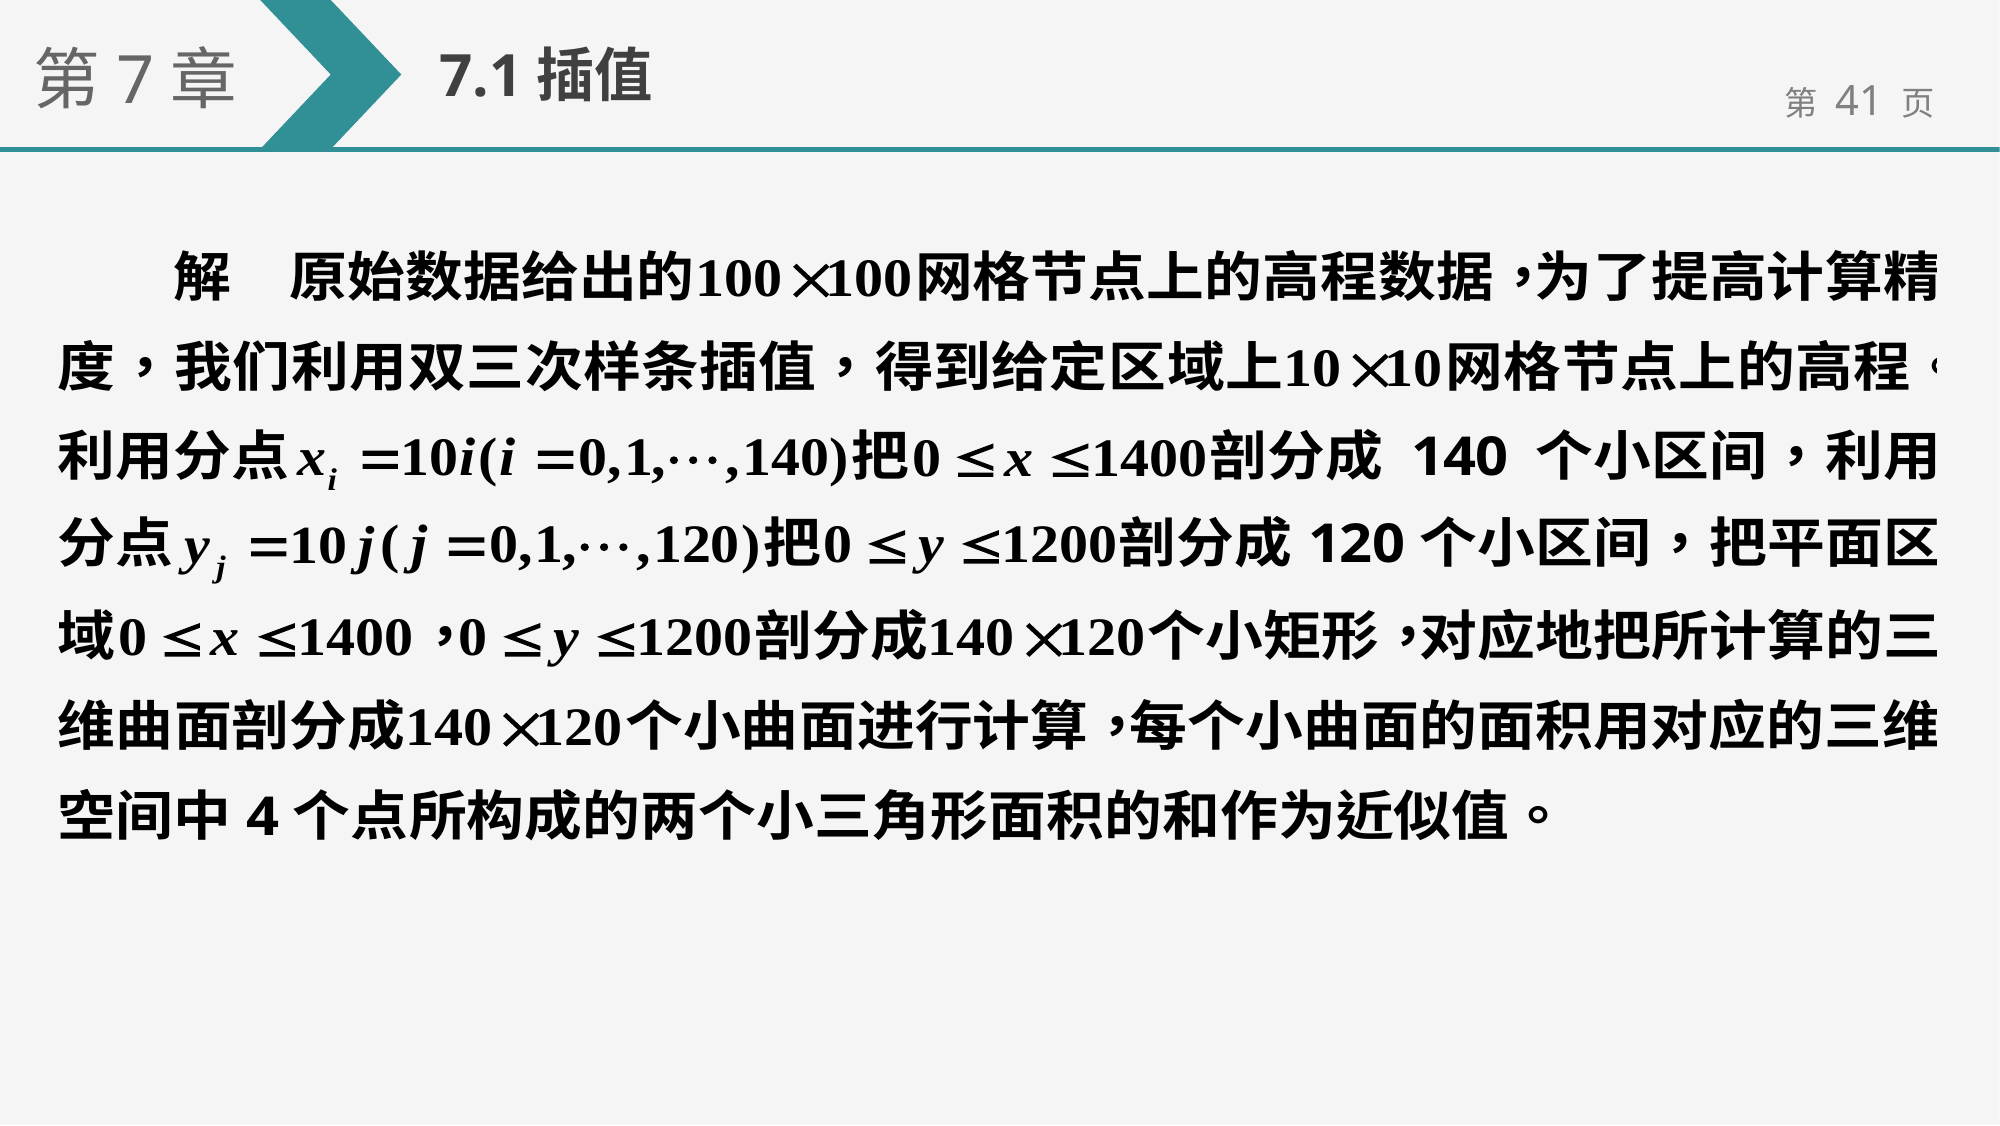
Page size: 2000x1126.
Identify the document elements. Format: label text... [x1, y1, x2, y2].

text_box 第7章 [19, 29, 253, 125]
text_box [258, 0, 403, 148]
text_box 7.1插值 [424, 31, 1366, 116]
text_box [57, 217, 1937, 861]
